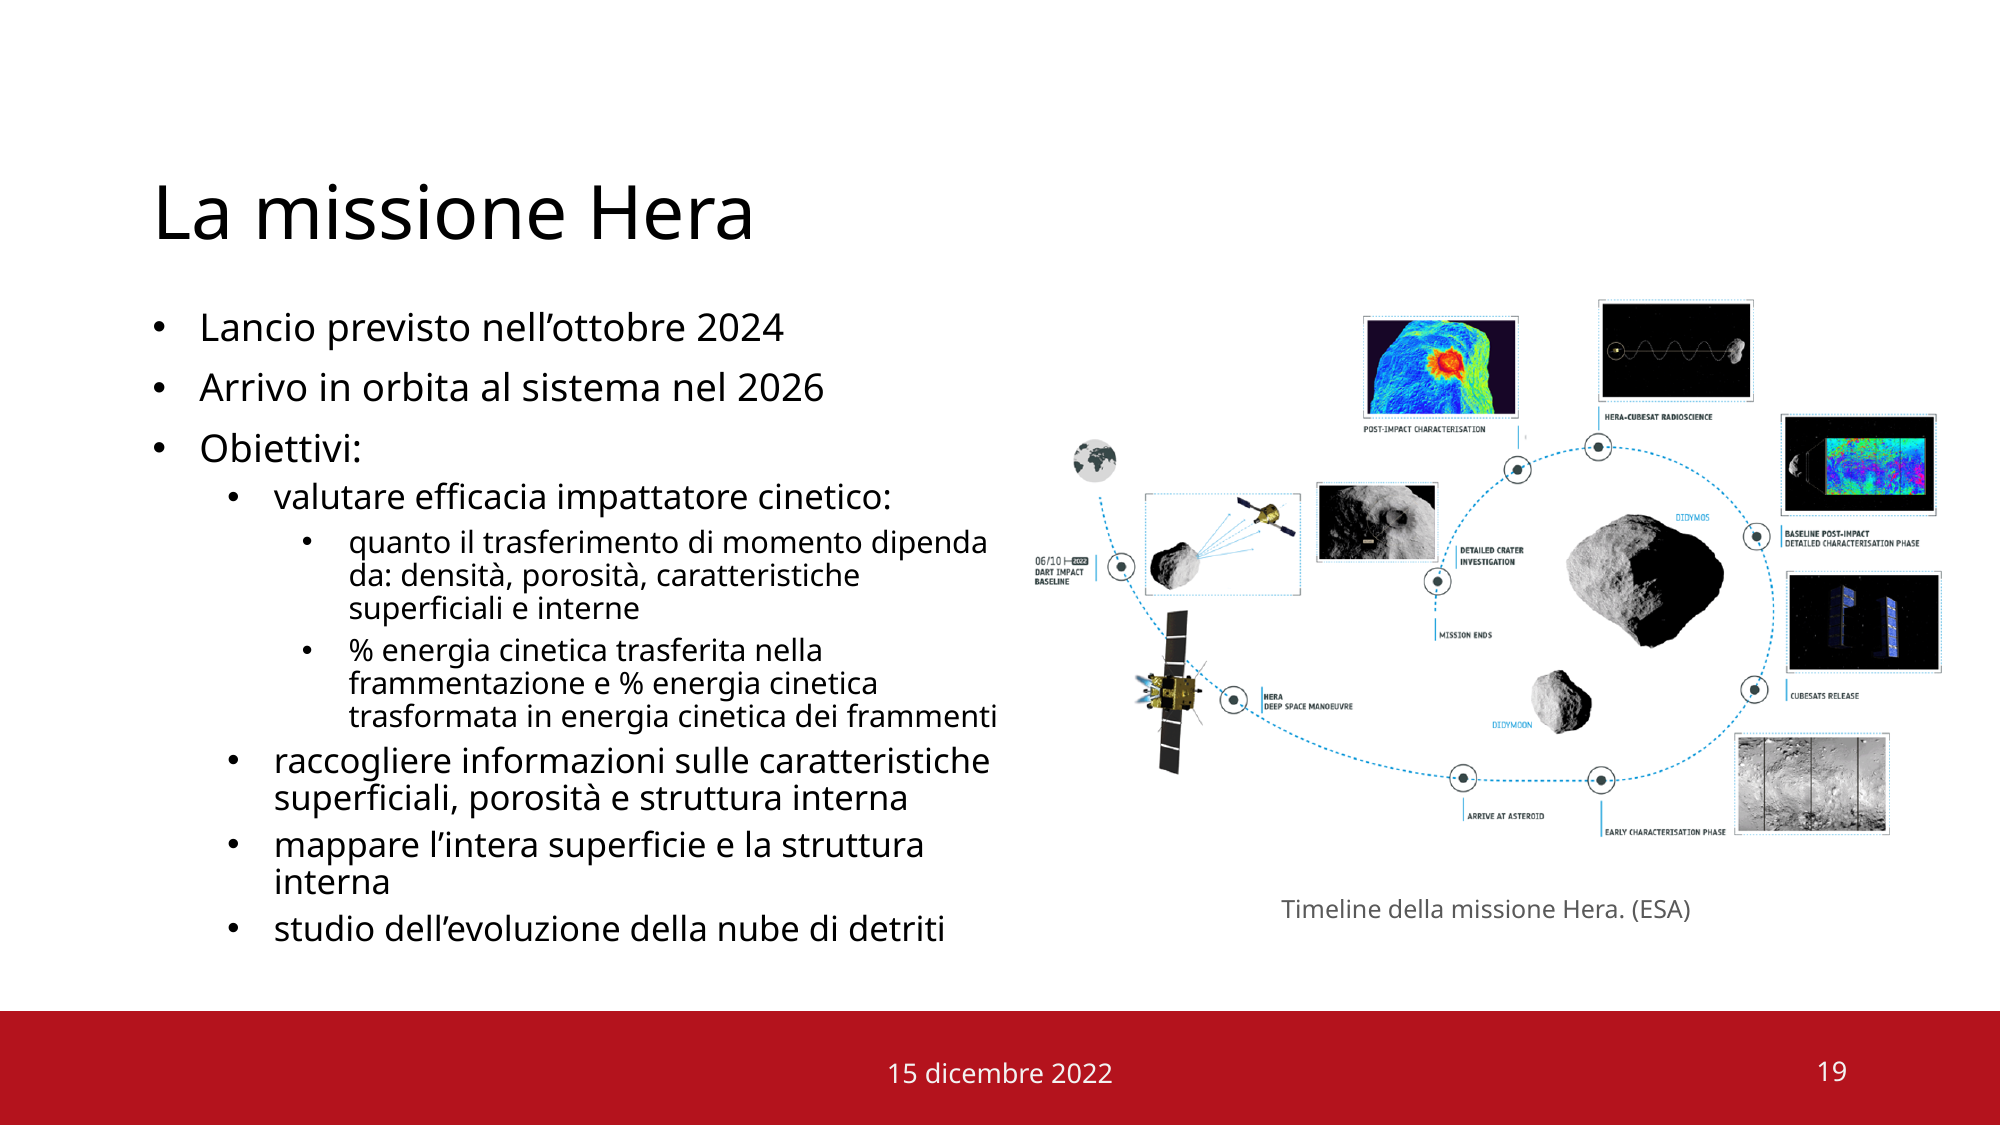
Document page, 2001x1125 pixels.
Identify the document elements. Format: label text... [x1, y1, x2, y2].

slide_number 19 [1412, 1042, 1863, 1103]
title La missione Hera [137, 162, 812, 263]
text_box [0, 1011, 2000, 1125]
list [1028, 293, 1944, 838]
text_box Timeline della missione Hera. (ESA) [1155, 886, 1817, 932]
list Lancio previsto nell’ottobre 2024 Arrivo in orbita al sistema nel 2026 Obiettivi: valutare efficacia impattatore cinetico: quanto il trasferimento di momento dipenda da: densità, porosità, caratteristiche superficiali e interne % energia cinetica trasferita nella frammentazione e % energia cinetica trasformata in energia cinetica dei frammenti raccogliere informazioni sulle caratteristiche superficiali, porosità e struttura interna mappare l’intera superficie e la struttura interna studio dell’evoluzione della nube di detriti [137, 293, 1032, 963]
footer 15 dicembre 2022 [662, 1042, 1338, 1103]
